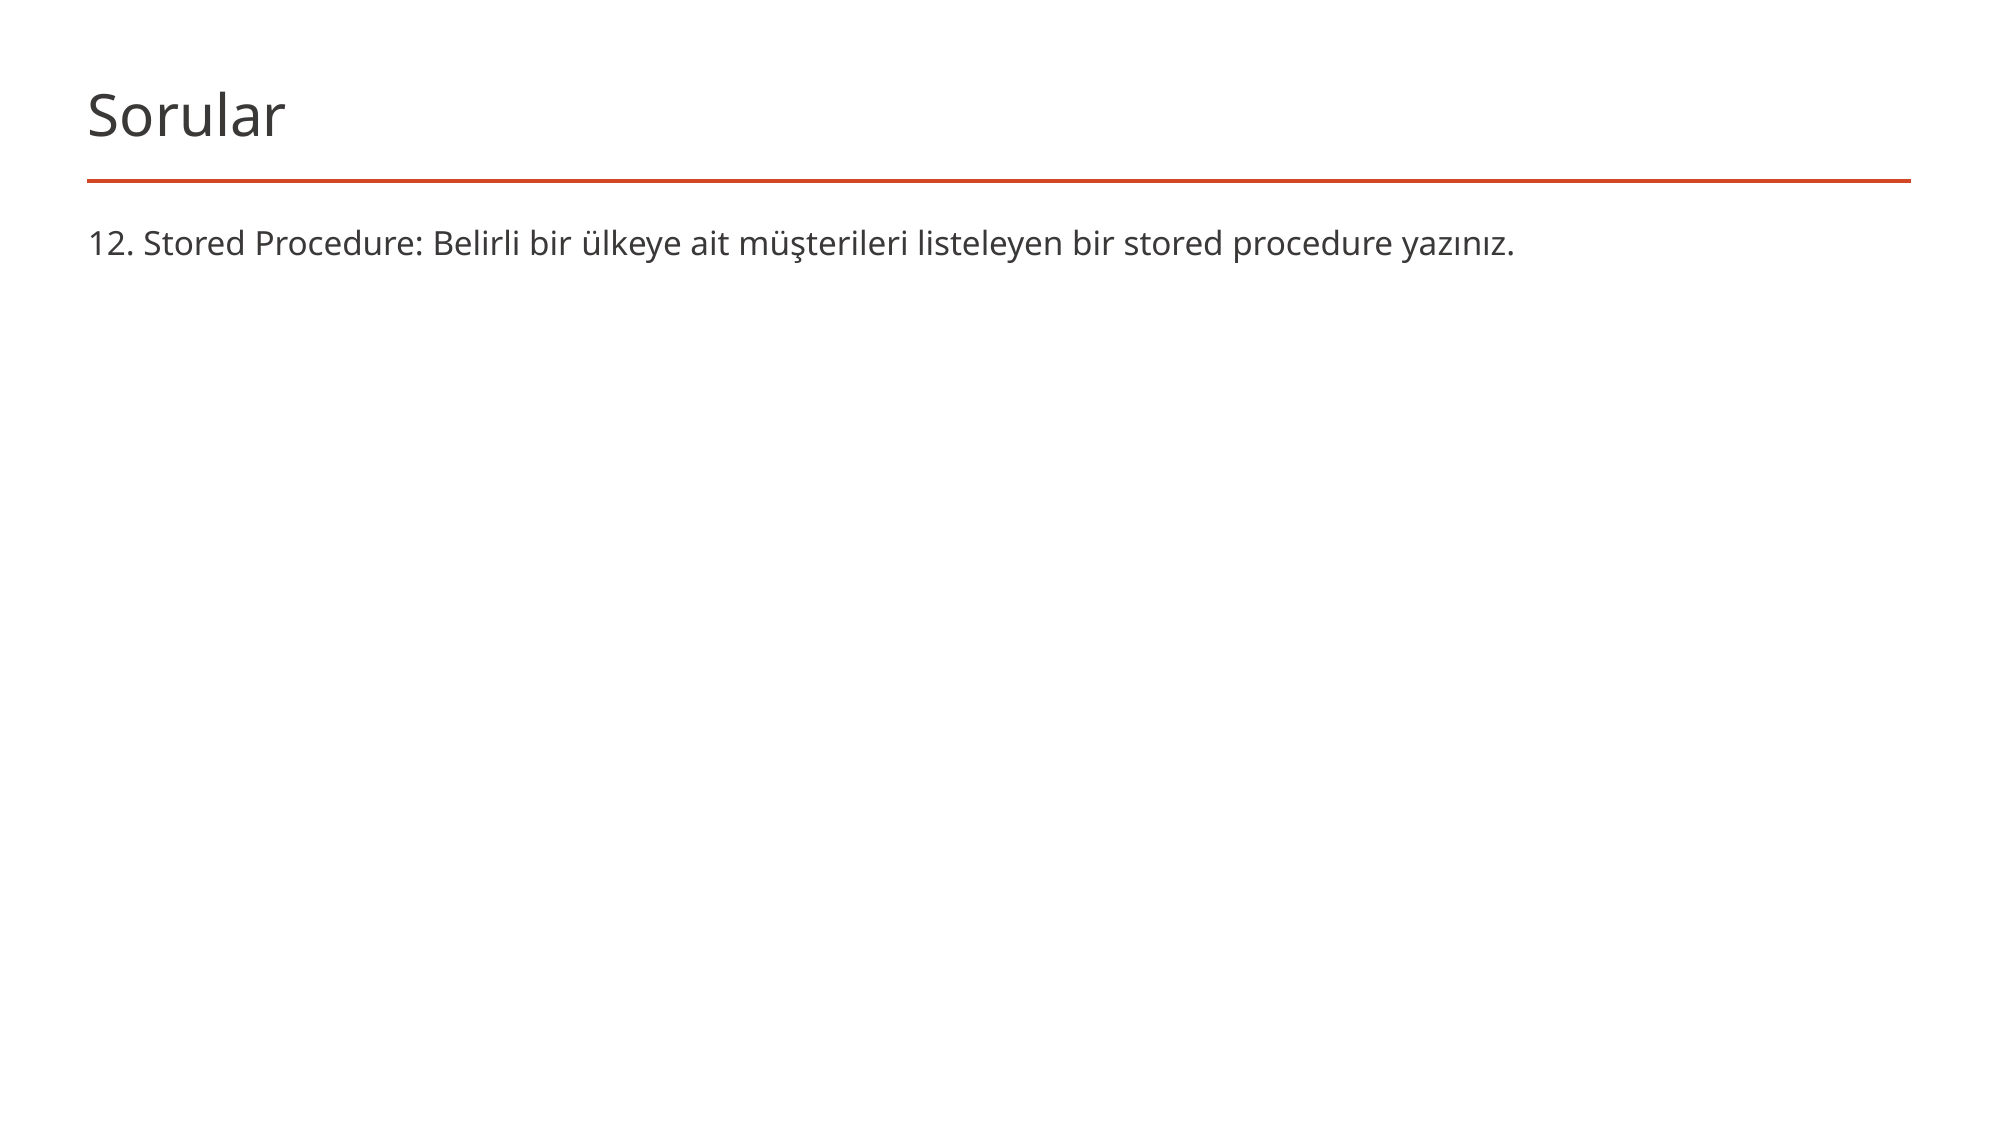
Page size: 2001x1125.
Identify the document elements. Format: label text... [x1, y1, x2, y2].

list 12. Stored Procedure: Belirli bir ülkeye ait müşterileri listeleyen bir stored procedure yazınız. [72, 214, 1912, 970]
title Sorular [72, 70, 1912, 163]
